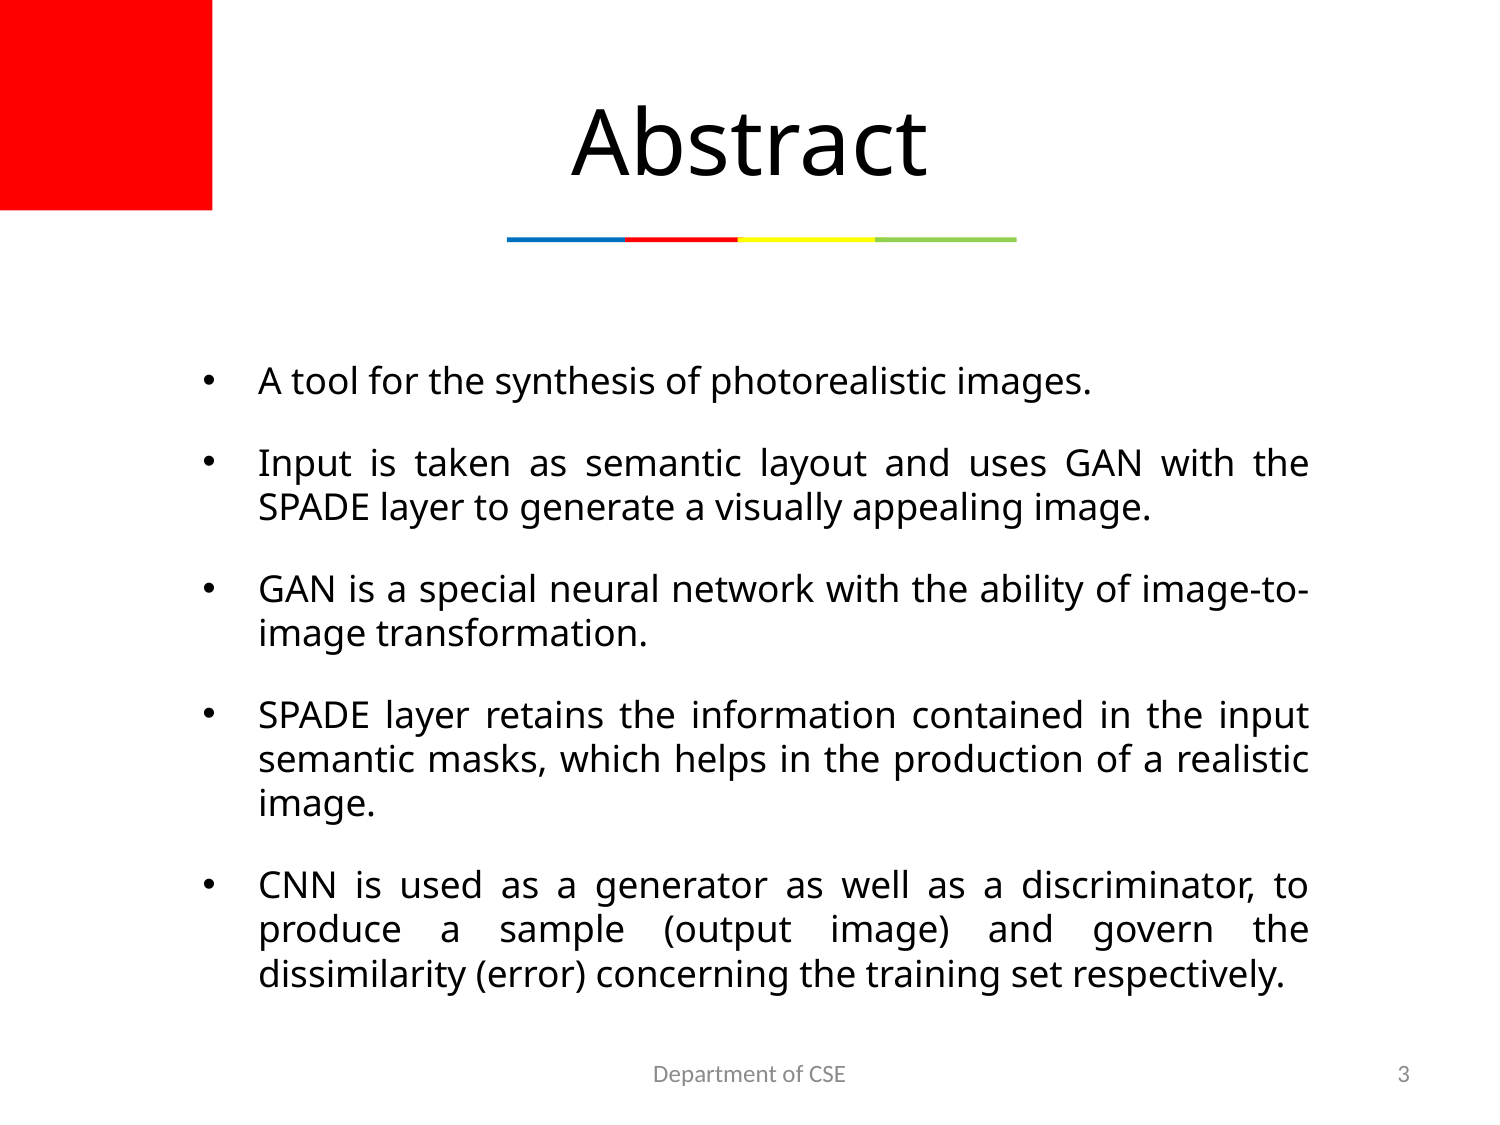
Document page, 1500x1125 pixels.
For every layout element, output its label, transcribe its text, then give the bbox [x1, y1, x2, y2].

slide_number 3 [1074, 1042, 1425, 1103]
title Abstract [75, 45, 1425, 233]
footer Department of CSE [512, 1042, 988, 1103]
text_box [0, 0, 215, 213]
text_box [873, 235, 1019, 244]
text_box [735, 235, 873, 244]
list A tool for the synthesis of photorealistic images. Input is taken as semantic layout and uses GAN with the SPADE layer to generate a visually appealing image. GAN is a special neural network with the ability of image-to-image transformation. SPADE layer retains the information contained in the input semantic masks, which helps in the production of a realistic image. CNN is used as a generator as well as a discriminator, to produce a sample (output image) and govern the dissimilarity (error) concerning the training set respectively. [187, 350, 1325, 1005]
text_box [623, 235, 735, 244]
text_box [505, 235, 623, 244]
